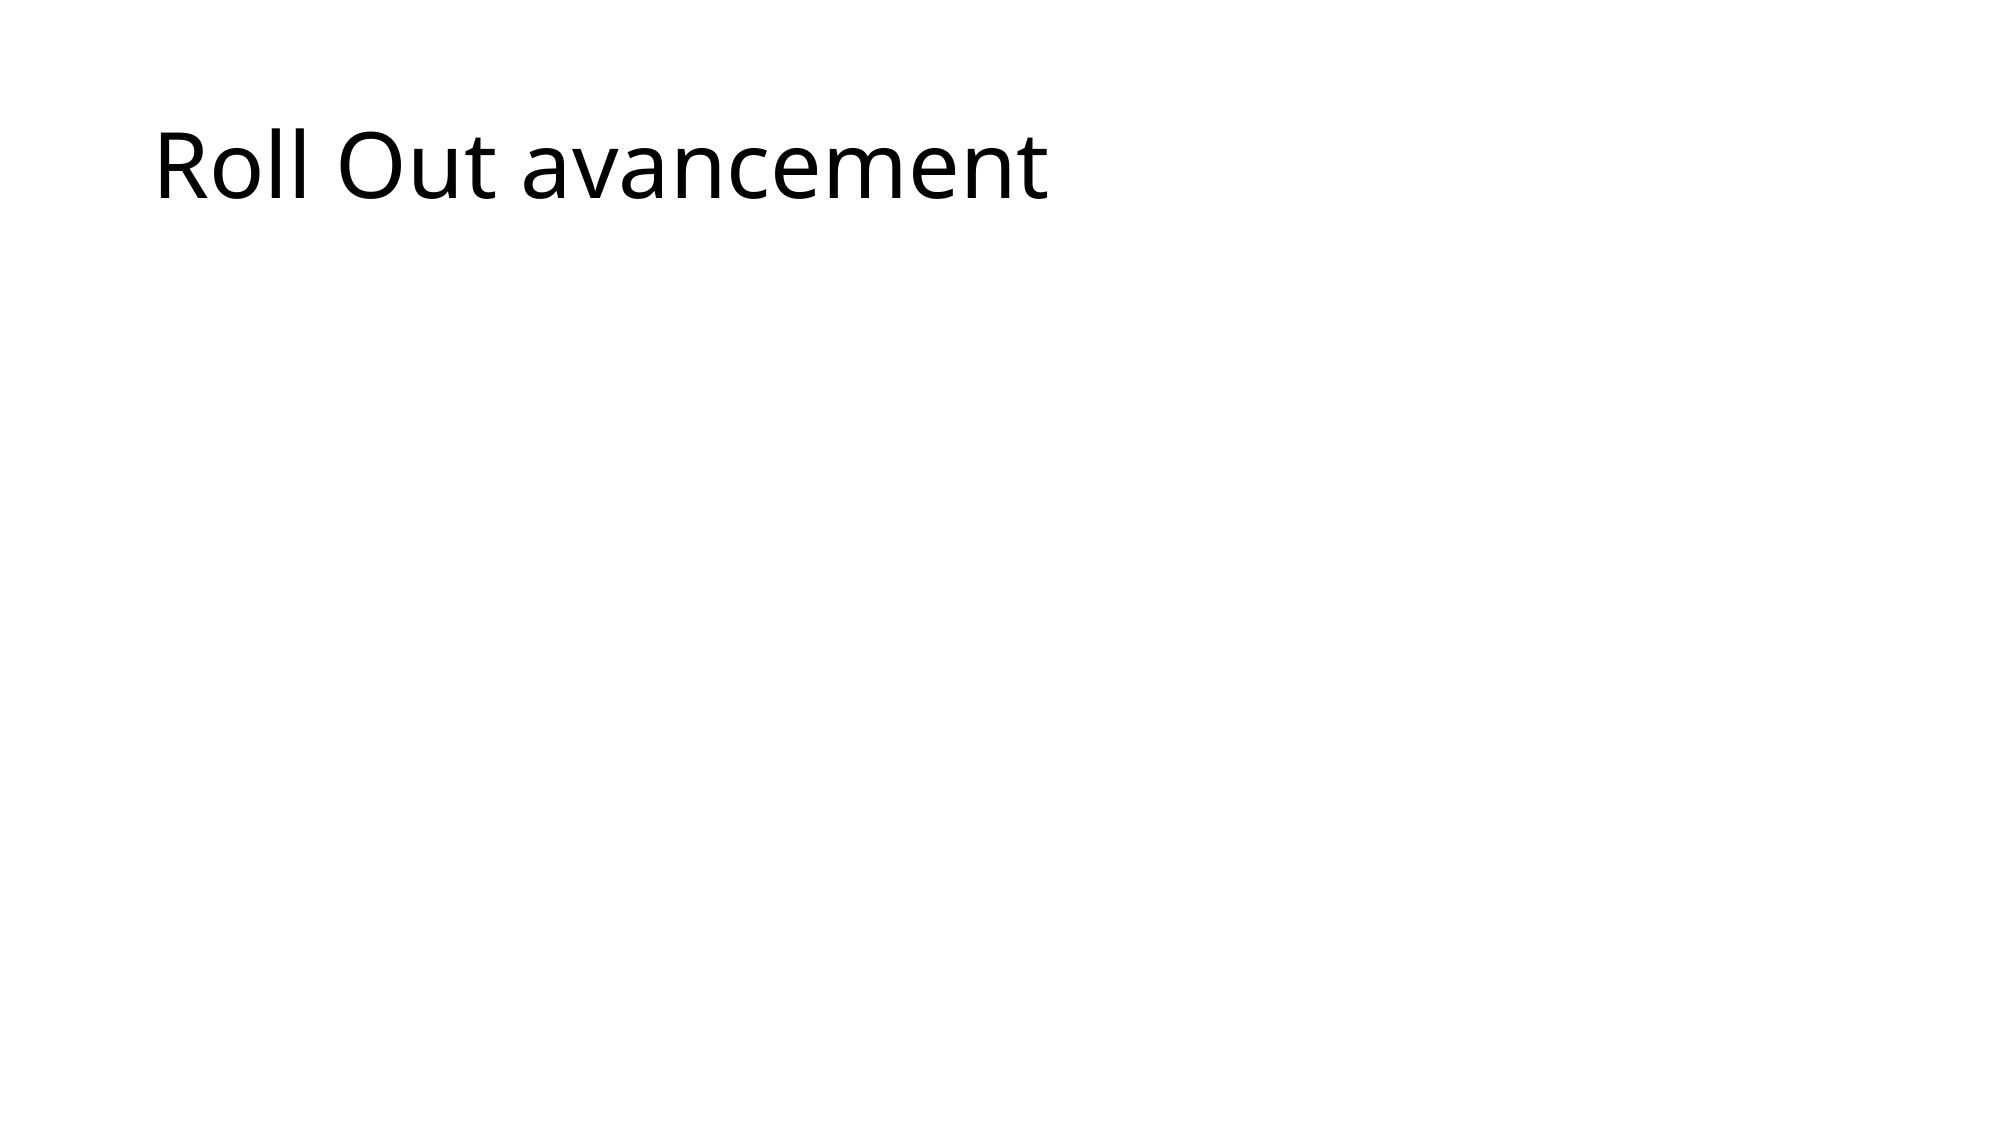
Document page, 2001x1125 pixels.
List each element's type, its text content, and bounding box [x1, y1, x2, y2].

title Roll Out avancement [137, 59, 1863, 278]
